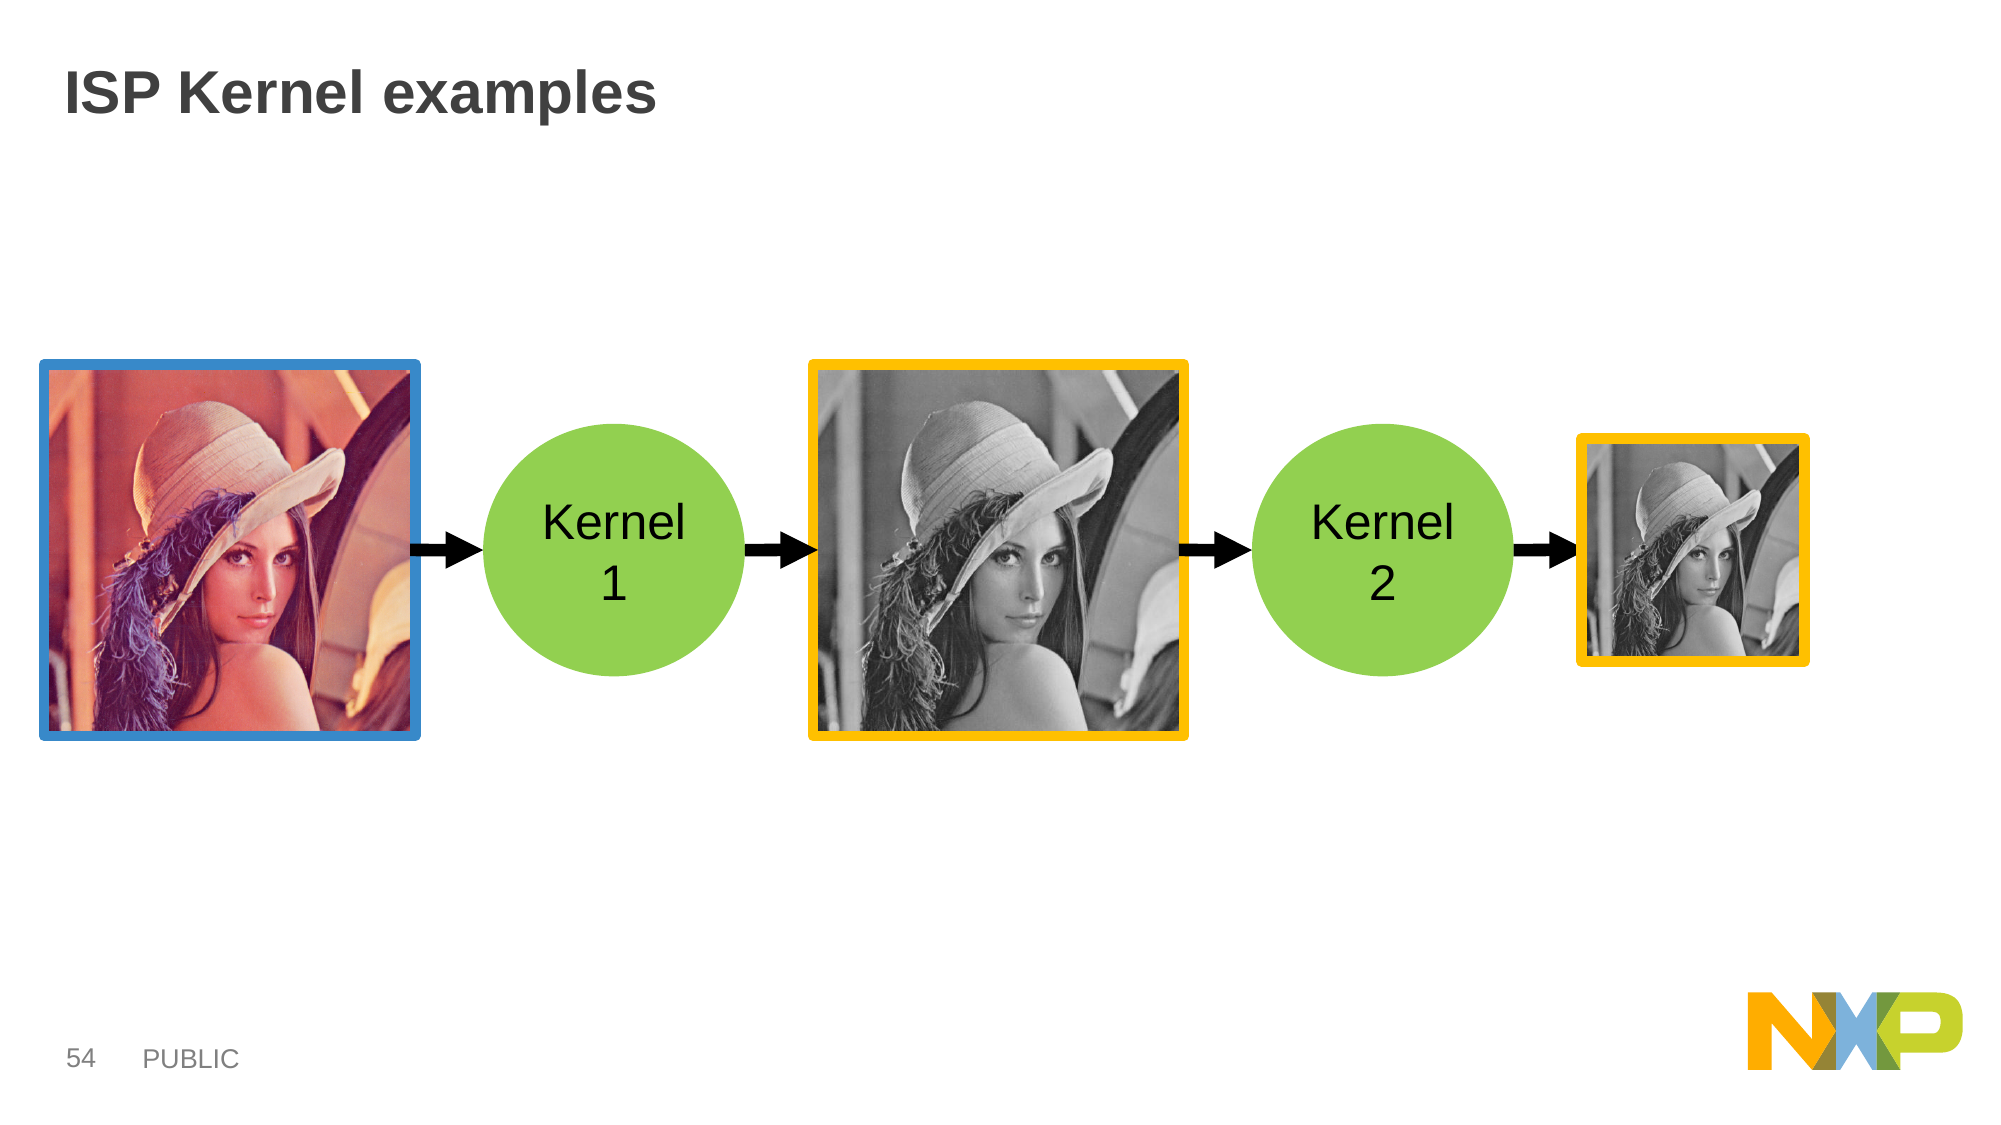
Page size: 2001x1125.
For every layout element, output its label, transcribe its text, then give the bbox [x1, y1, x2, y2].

picture [817, 369, 1180, 731]
text_box Kernel1 [481, 421, 747, 679]
text_box Kernel2 [1249, 421, 1516, 679]
picture [1586, 443, 1800, 657]
text_box IPU Kernels [44, 370, 421, 737]
picture [48, 369, 411, 731]
title ISP Kernel examples [48, 45, 1963, 154]
